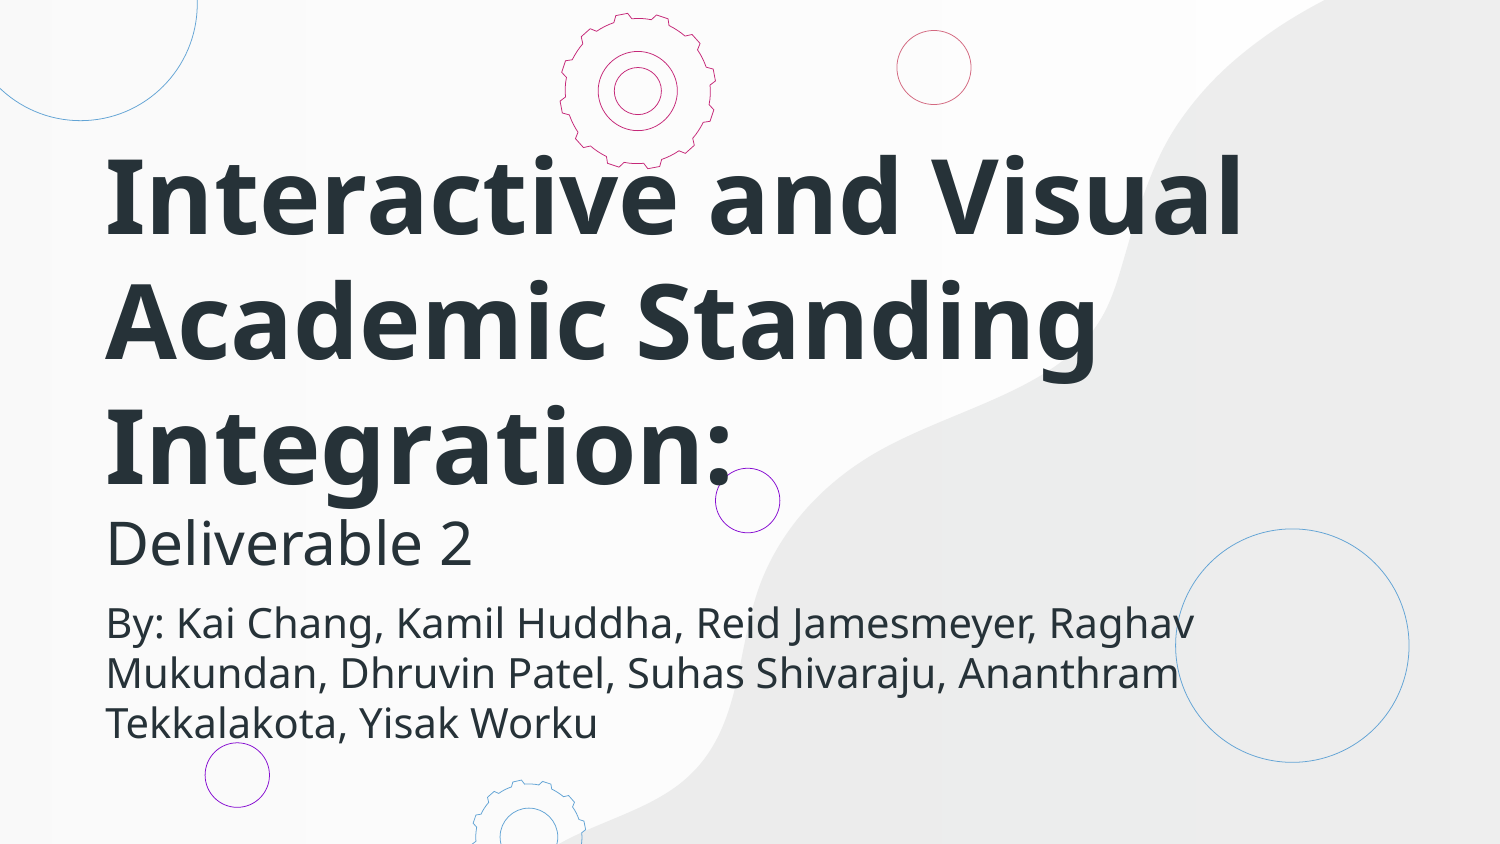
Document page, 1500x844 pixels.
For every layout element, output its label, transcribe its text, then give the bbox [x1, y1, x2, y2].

subtitle By: Kai Chang, Kamil Huddha, Reid Jamesmeyer, Raghav Mukundan, Dhruvin Patel, Suhas Shivaraju, Ananthram Tekkalakota, Yisak Worku [90, 594, 1275, 700]
title Interactive and Visual Academic Standing Integration: Deliverable 2 [90, 186, 1415, 522]
